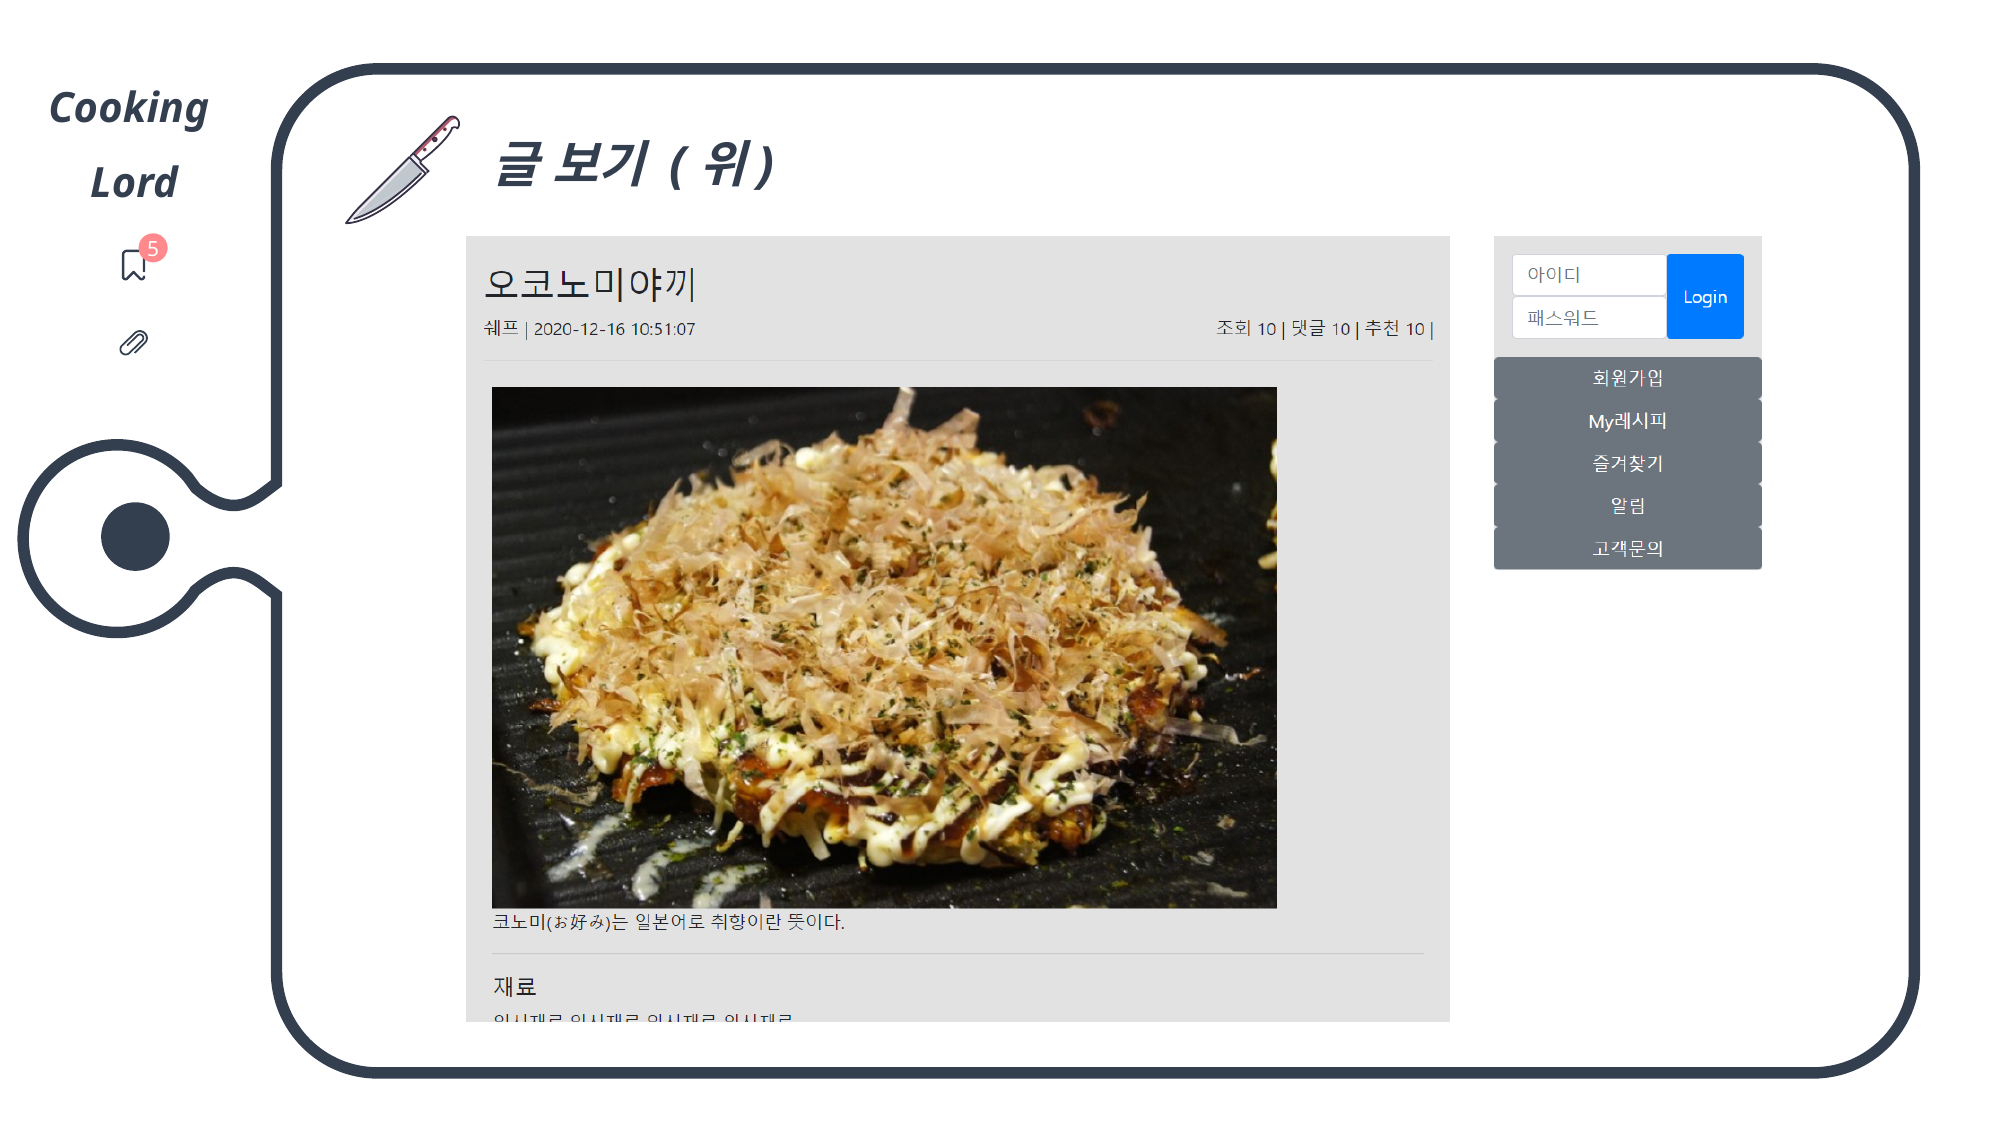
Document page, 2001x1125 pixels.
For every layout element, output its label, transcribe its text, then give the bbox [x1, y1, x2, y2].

text_box d [22, 67, 1916, 1074]
text_box 5 [137, 232, 169, 264]
text_box Cooking Lord [33, 47, 235, 213]
picture [457, 212, 1781, 1022]
text_box [100, 501, 171, 572]
text_box [121, 249, 146, 281]
text_box [119, 330, 148, 356]
text_box 글 보기 (위) [477, 95, 1334, 201]
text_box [345, 115, 460, 225]
